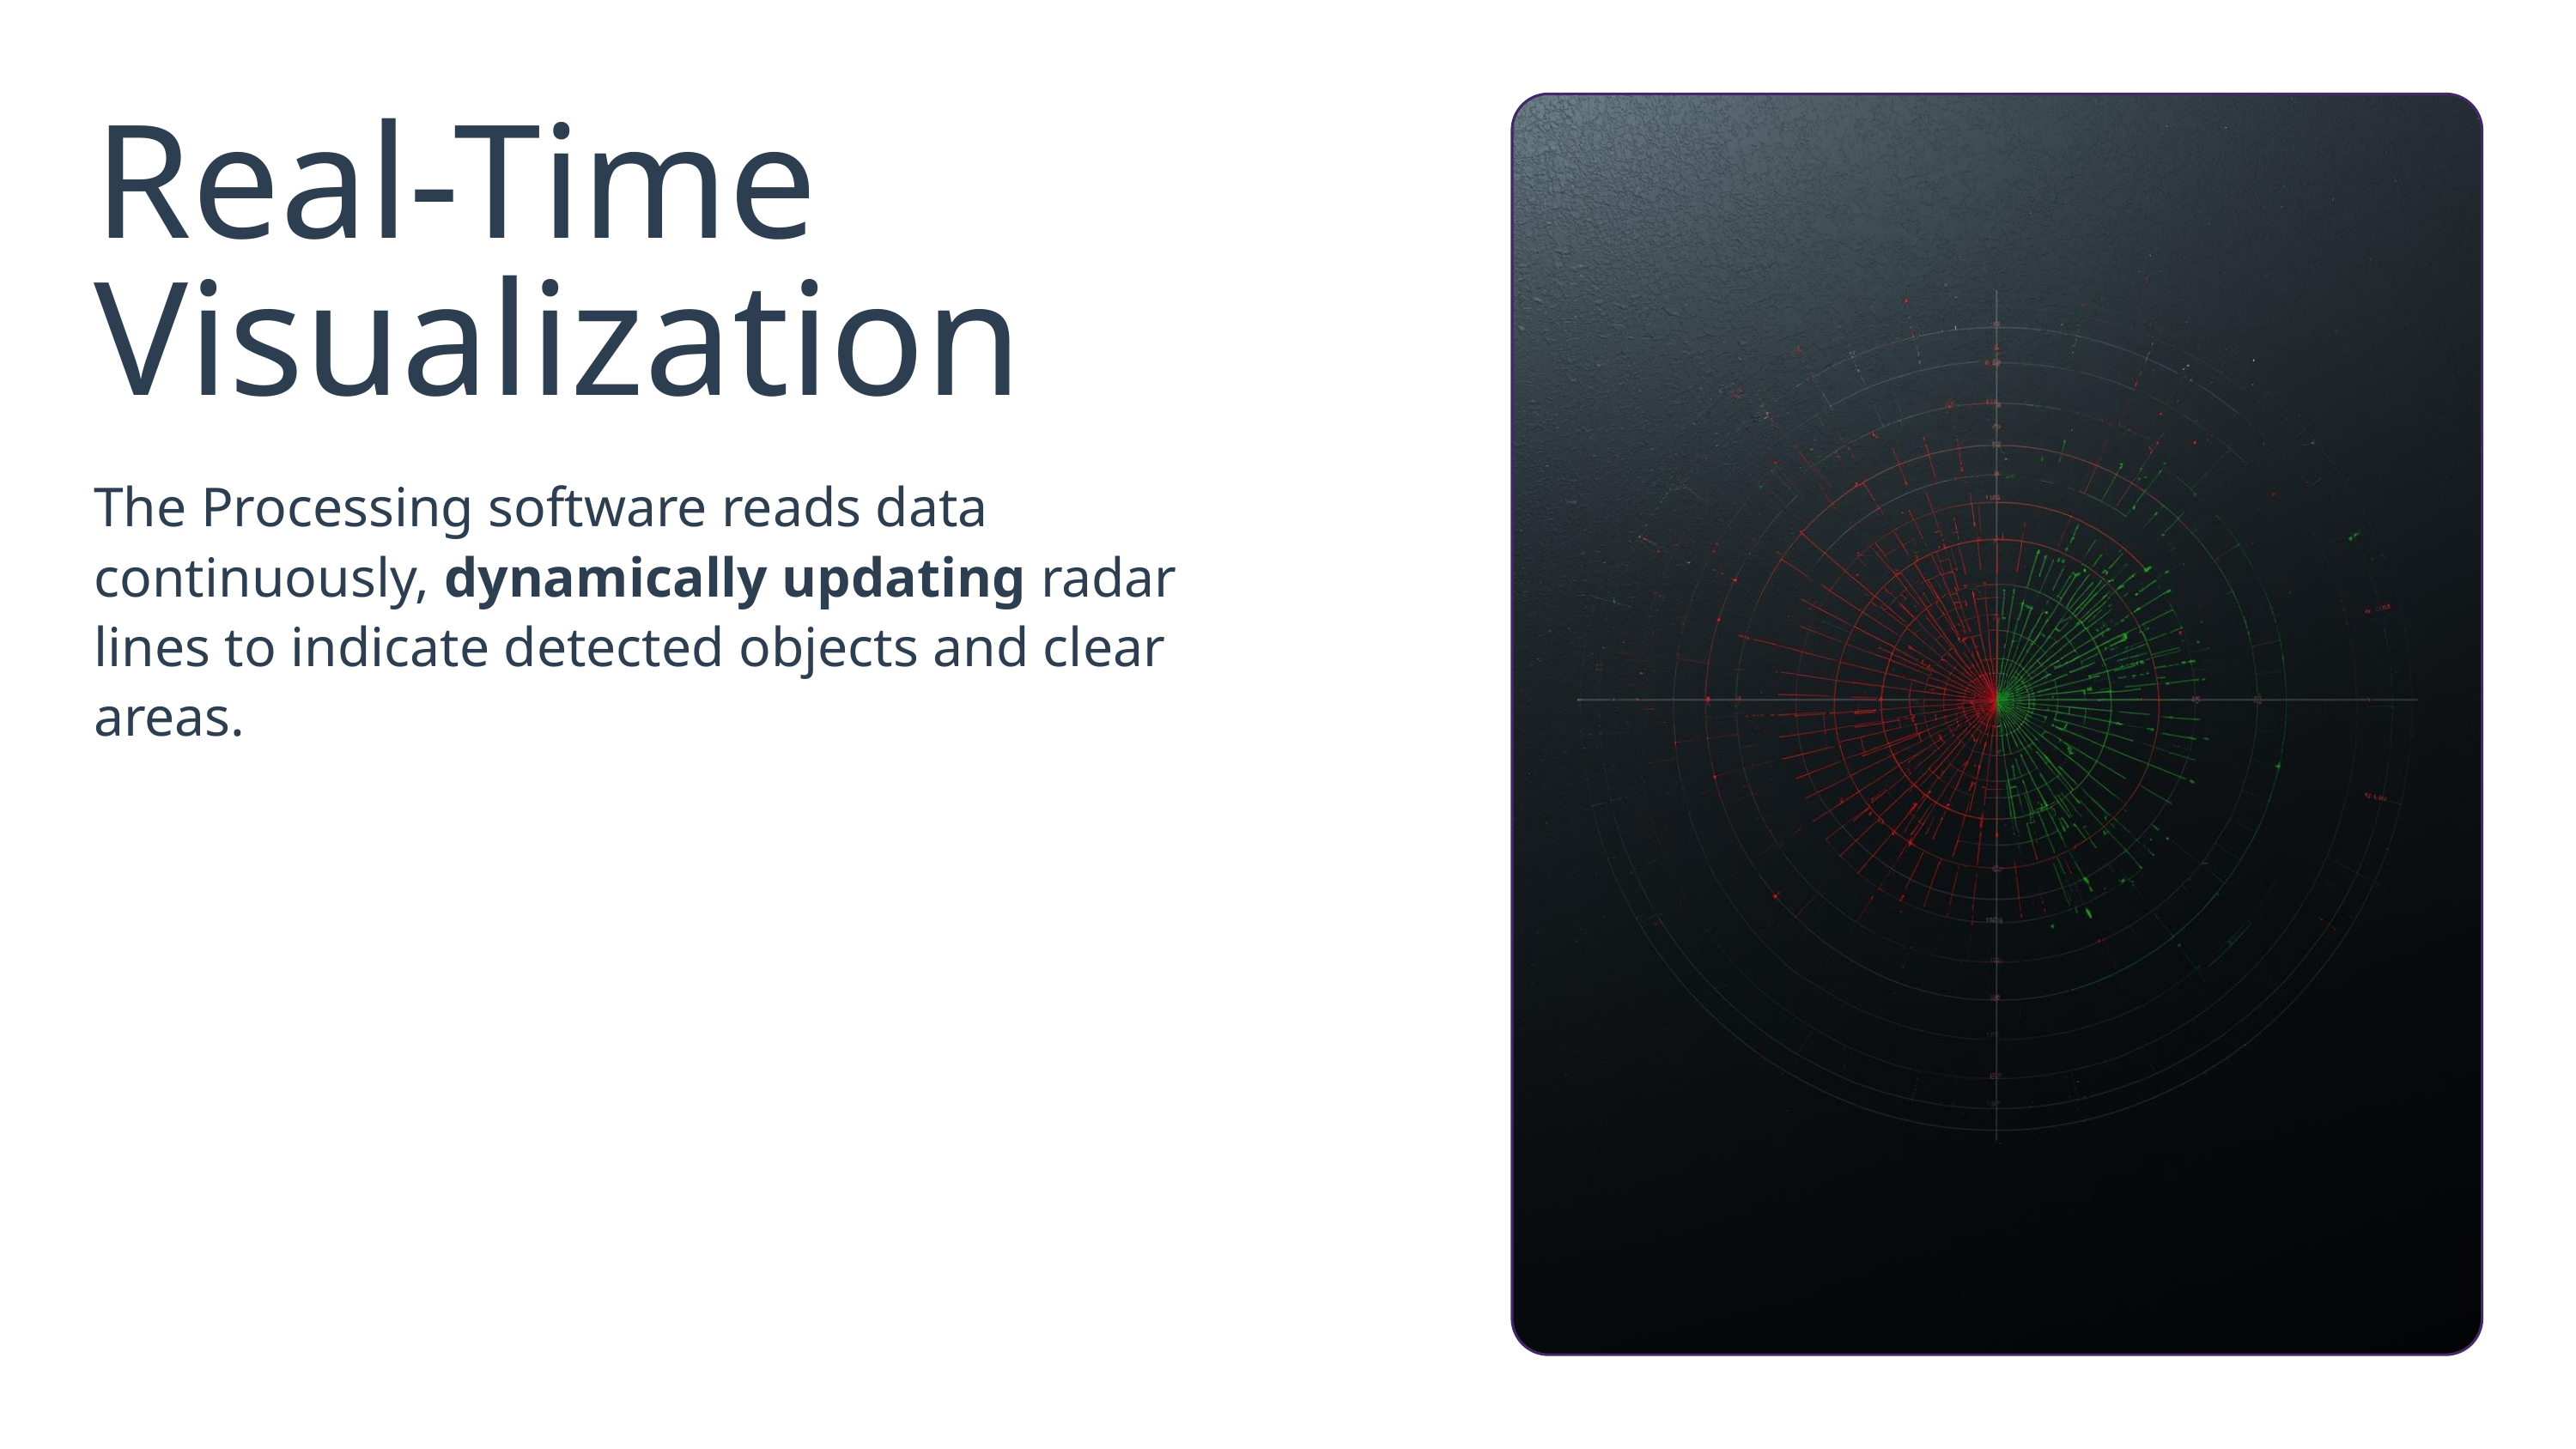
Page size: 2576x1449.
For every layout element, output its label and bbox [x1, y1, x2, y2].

text_box [1511, 94, 2482, 1355]
text_box [94, 94, 1267, 676]
